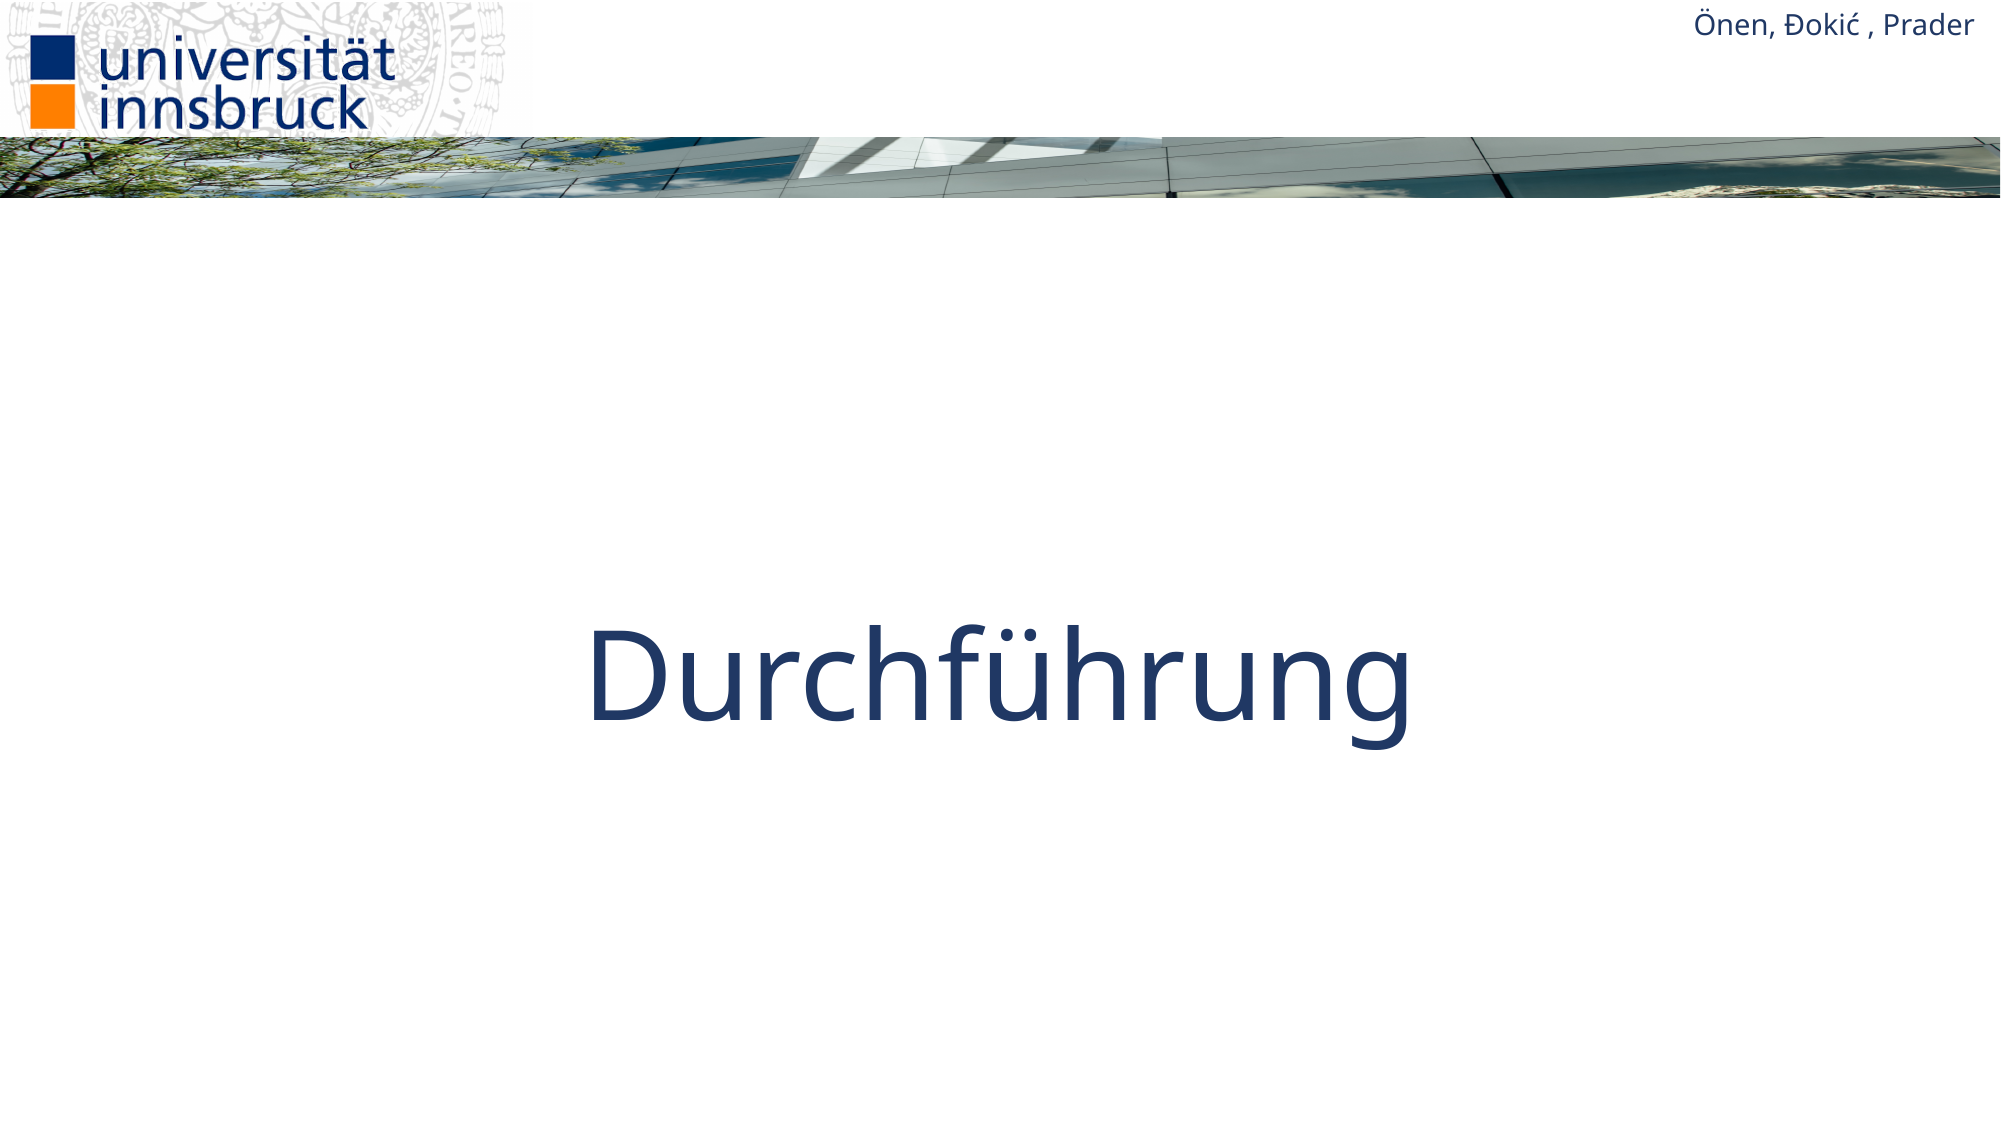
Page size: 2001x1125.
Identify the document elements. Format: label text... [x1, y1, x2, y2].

text_box Durchführung [249, 366, 1750, 759]
picture [0, 24, 2001, 198]
